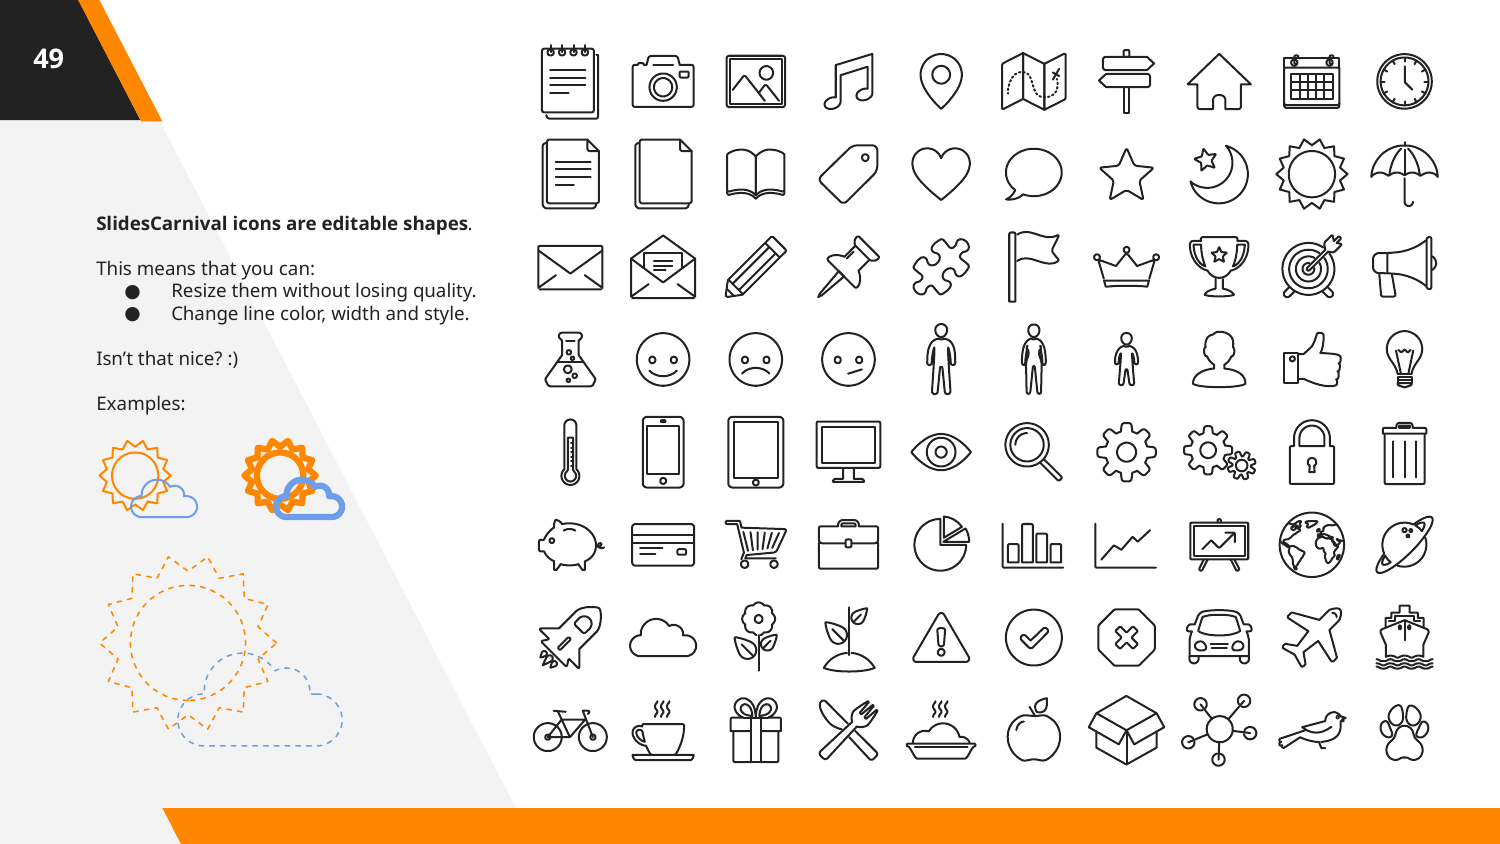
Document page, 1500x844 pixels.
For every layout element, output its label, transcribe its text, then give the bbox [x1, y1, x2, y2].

slide_number 49 [0, 0, 98, 121]
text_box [630, 235, 696, 299]
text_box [1372, 236, 1437, 297]
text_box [725, 520, 787, 569]
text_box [1190, 145, 1249, 204]
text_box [726, 55, 786, 108]
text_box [545, 332, 596, 387]
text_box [926, 323, 956, 395]
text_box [819, 700, 878, 761]
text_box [533, 710, 608, 752]
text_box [1005, 422, 1062, 481]
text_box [729, 332, 783, 386]
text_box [1276, 139, 1348, 209]
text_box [538, 245, 603, 290]
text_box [1376, 605, 1433, 669]
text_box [99, 440, 171, 511]
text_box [1190, 518, 1249, 571]
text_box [734, 602, 777, 671]
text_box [725, 236, 787, 298]
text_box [1181, 694, 1257, 767]
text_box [1021, 324, 1047, 394]
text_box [821, 332, 875, 386]
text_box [1382, 422, 1427, 485]
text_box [1007, 697, 1061, 761]
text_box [730, 698, 782, 763]
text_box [542, 139, 600, 209]
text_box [636, 332, 690, 386]
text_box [726, 149, 785, 199]
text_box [1386, 330, 1423, 388]
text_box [1088, 695, 1165, 765]
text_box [1377, 53, 1433, 109]
text_box SlidesCarnival icons are editable shapes. This means that you can: Resize them without losing quality. Change line color, width and style. Isn’t that nice? :) Examples: [81, 196, 507, 447]
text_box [541, 44, 599, 119]
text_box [1009, 231, 1059, 302]
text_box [1283, 55, 1340, 109]
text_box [816, 421, 881, 483]
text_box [632, 700, 694, 761]
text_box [1183, 425, 1256, 480]
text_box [914, 516, 970, 571]
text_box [1283, 332, 1342, 387]
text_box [1186, 609, 1252, 664]
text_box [244, 440, 316, 511]
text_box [1001, 52, 1066, 111]
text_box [1282, 235, 1342, 298]
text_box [635, 139, 692, 209]
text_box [817, 236, 879, 298]
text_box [1282, 608, 1342, 667]
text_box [632, 55, 694, 108]
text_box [561, 419, 580, 486]
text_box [1279, 512, 1345, 578]
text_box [823, 607, 875, 672]
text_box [818, 519, 879, 569]
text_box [538, 519, 605, 571]
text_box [1114, 332, 1139, 386]
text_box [1279, 711, 1346, 749]
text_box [1189, 236, 1249, 297]
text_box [1095, 523, 1157, 568]
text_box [99, 556, 277, 730]
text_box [631, 523, 695, 566]
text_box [1380, 704, 1429, 761]
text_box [1093, 246, 1160, 287]
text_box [911, 433, 972, 471]
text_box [1371, 141, 1439, 207]
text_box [539, 606, 602, 669]
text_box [1098, 49, 1155, 114]
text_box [1002, 523, 1064, 568]
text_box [906, 700, 976, 759]
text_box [1376, 516, 1433, 574]
